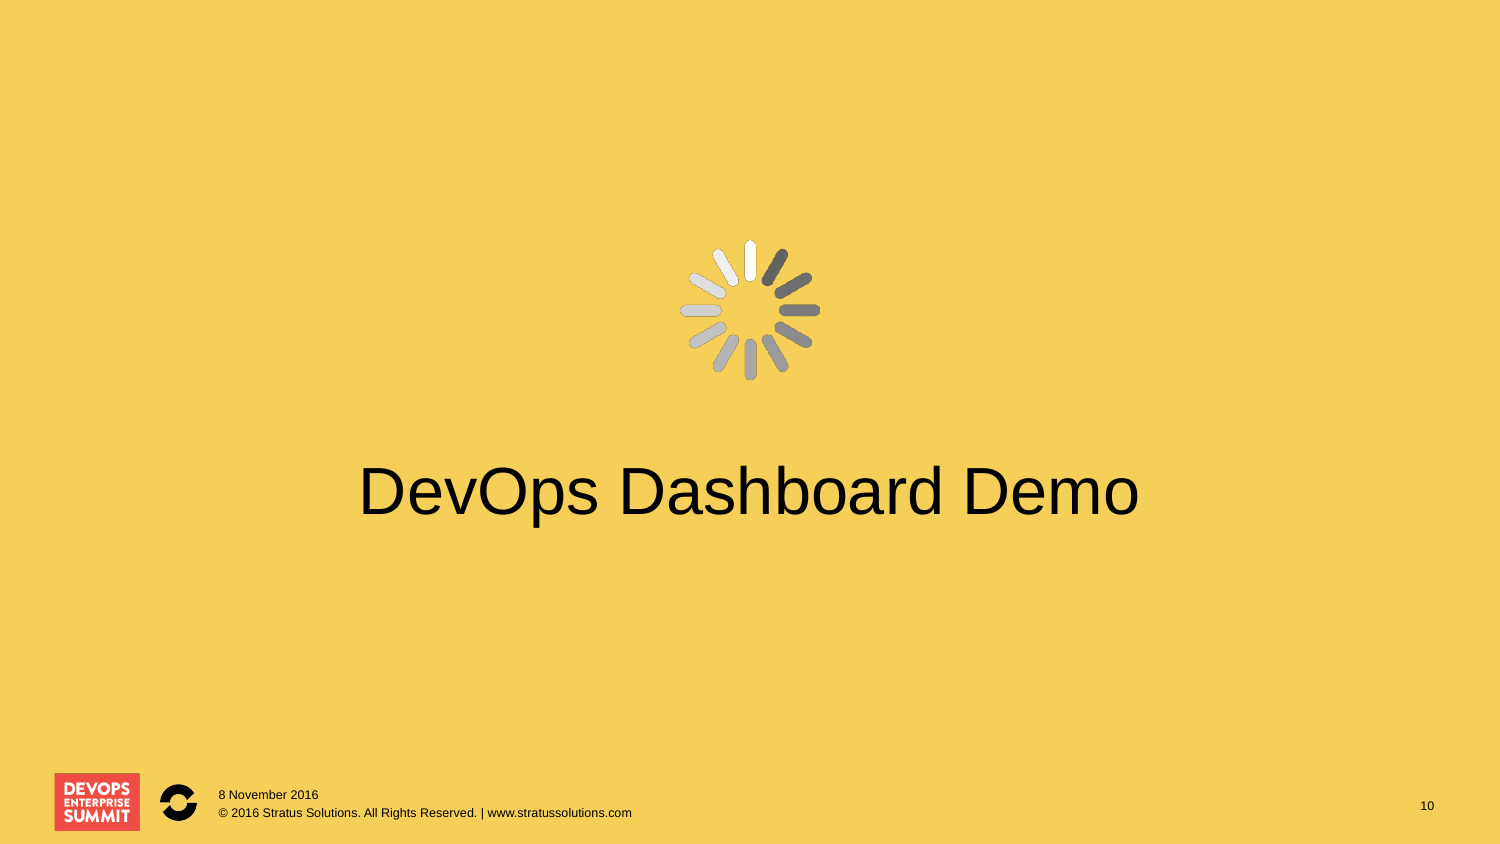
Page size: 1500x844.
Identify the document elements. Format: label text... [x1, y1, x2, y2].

slide_number 9 [1347, 743, 1450, 820]
picture [160, 783, 197, 821]
picture [680, 240, 820, 380]
picture [54, 749, 141, 844]
text_box DevOps Dashboard Demo [128, 440, 1372, 536]
